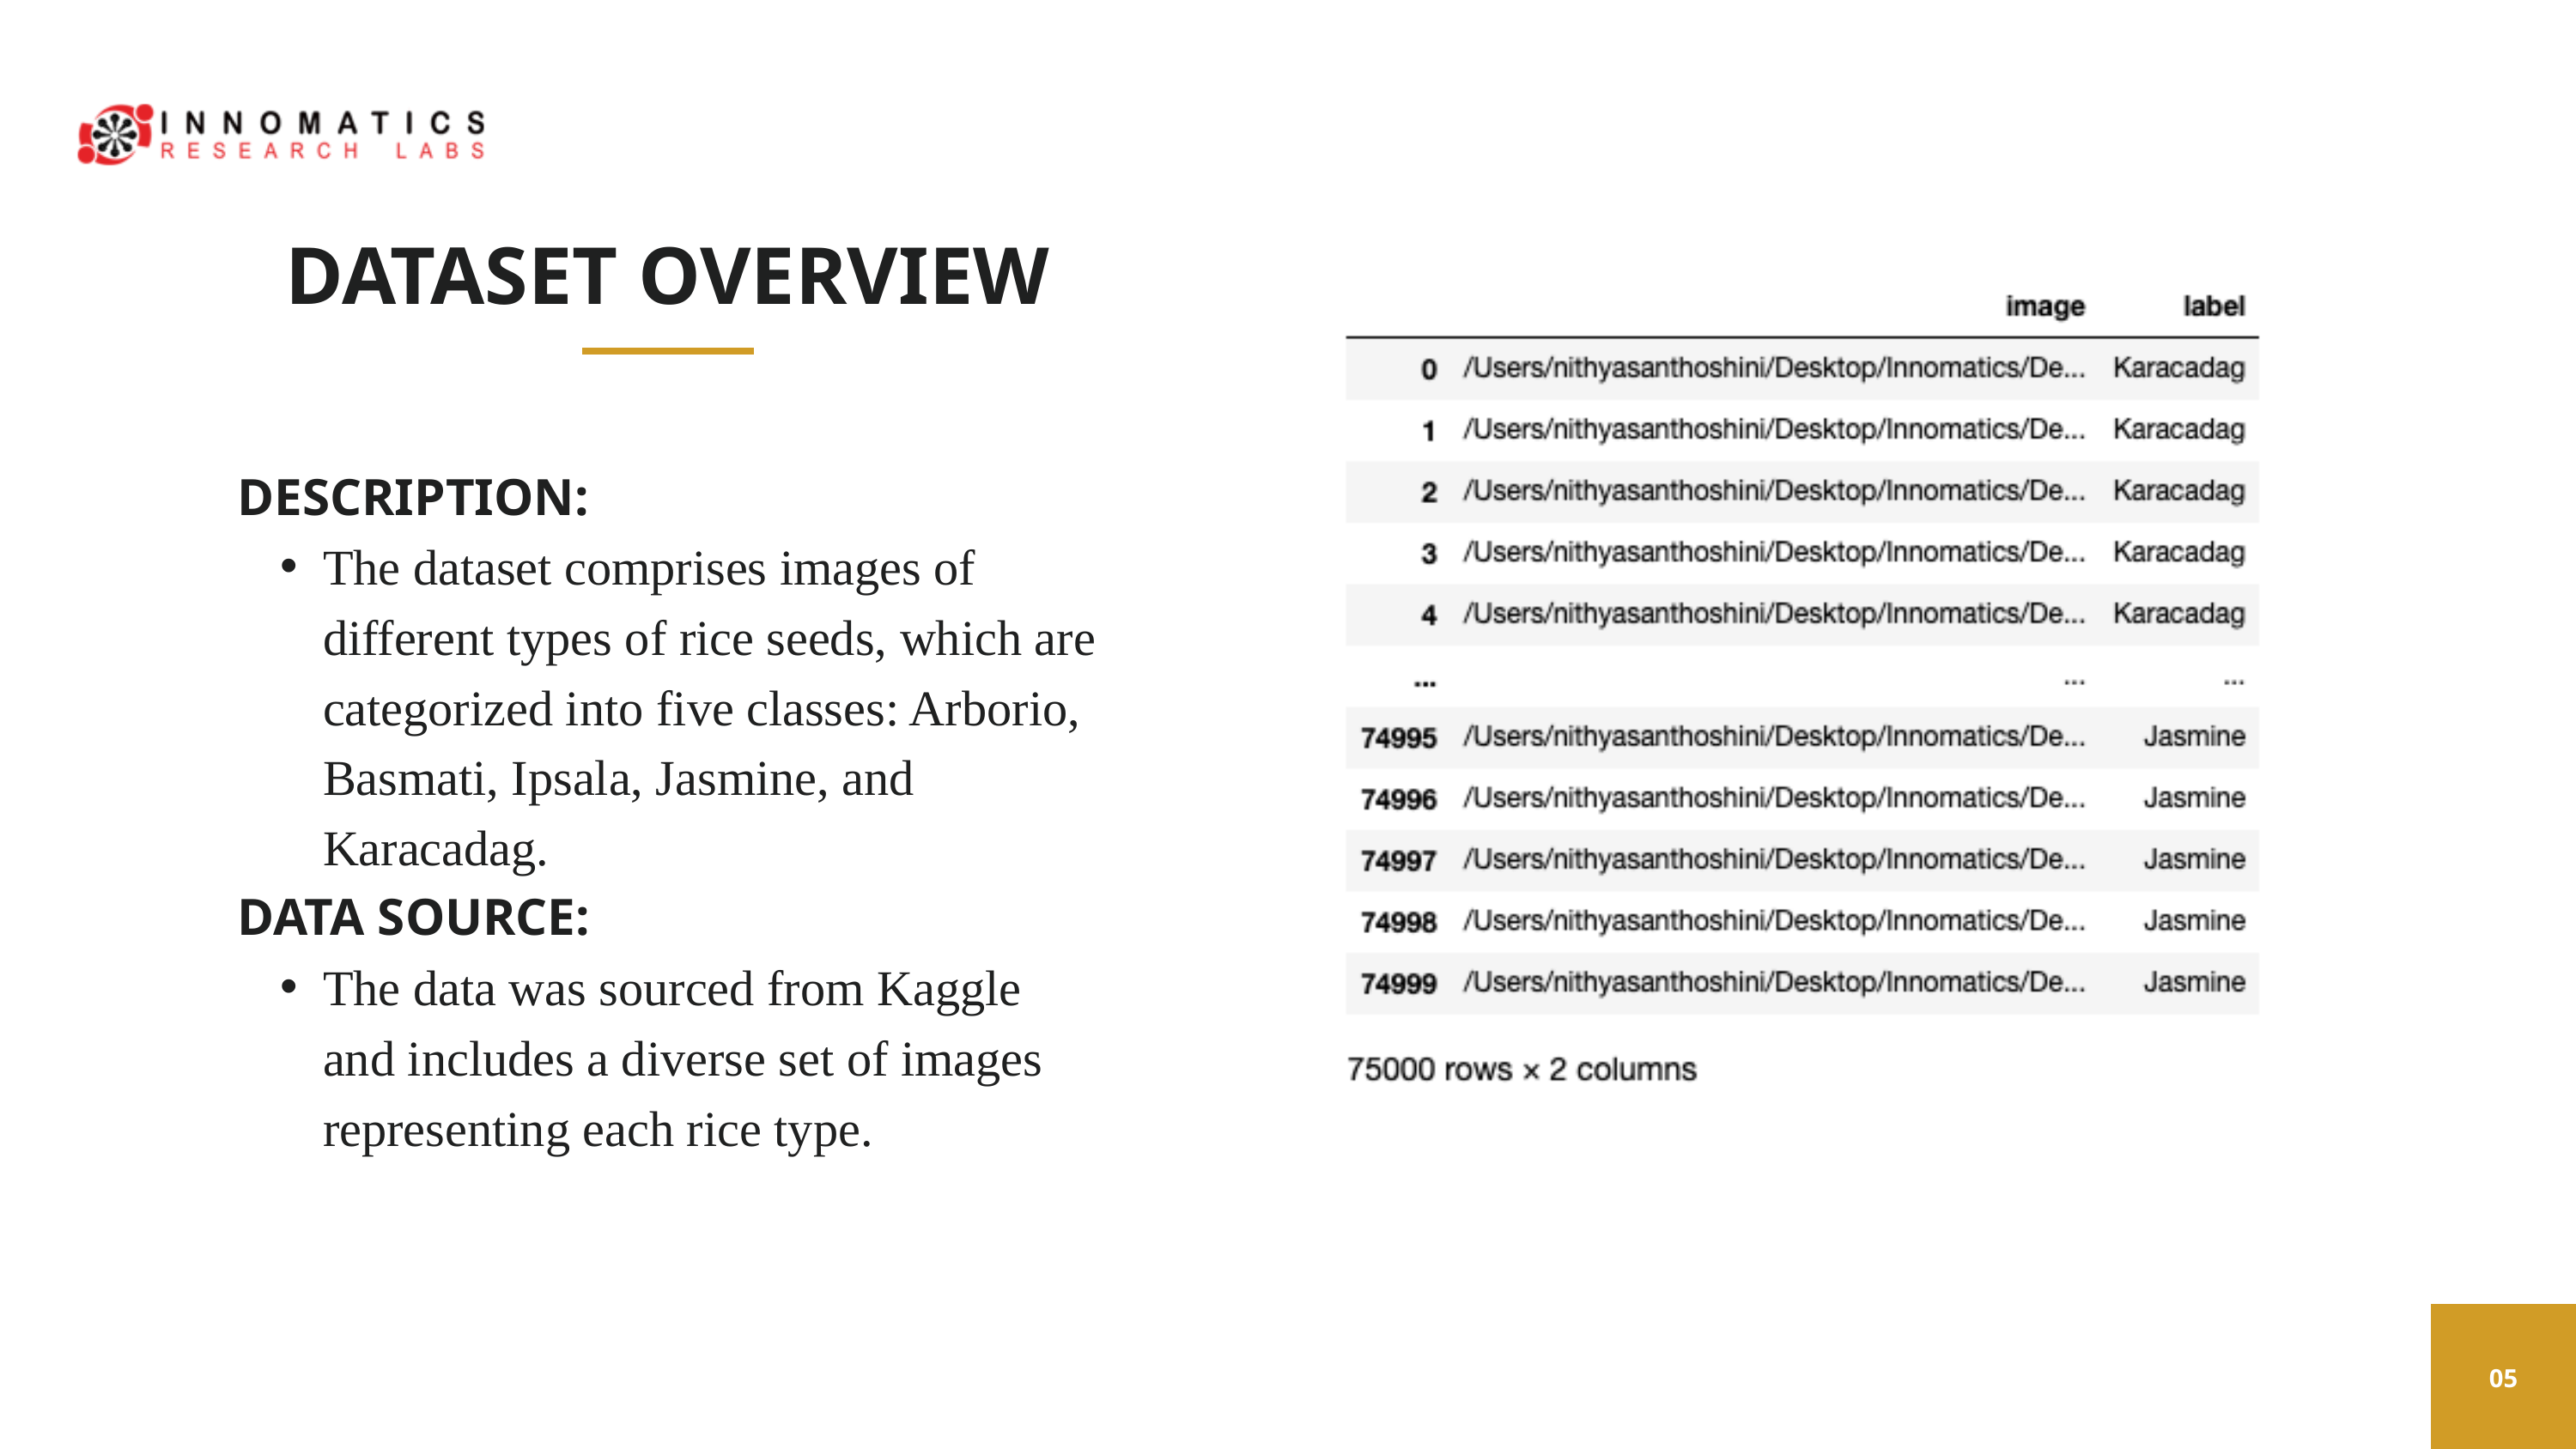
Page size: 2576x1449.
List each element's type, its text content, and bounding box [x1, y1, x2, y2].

text_box DATASET OVERVIEW [222, 219, 1114, 320]
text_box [581, 347, 755, 355]
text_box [2430, 1303, 2576, 1449]
text_box [57, 90, 504, 184]
text_box DESCRIPTION: The dataset comprises images of different types of rice seeds, which are categorized into five classes: Arborio, Basmati, Ipsala, Jasmine, and Karacadag. DATA SOURCE: The data was sourced from Kaggle and includes a diverse set of images representing each rice type. [237, 454, 1098, 1156]
text_box [1324, 269, 2303, 1123]
